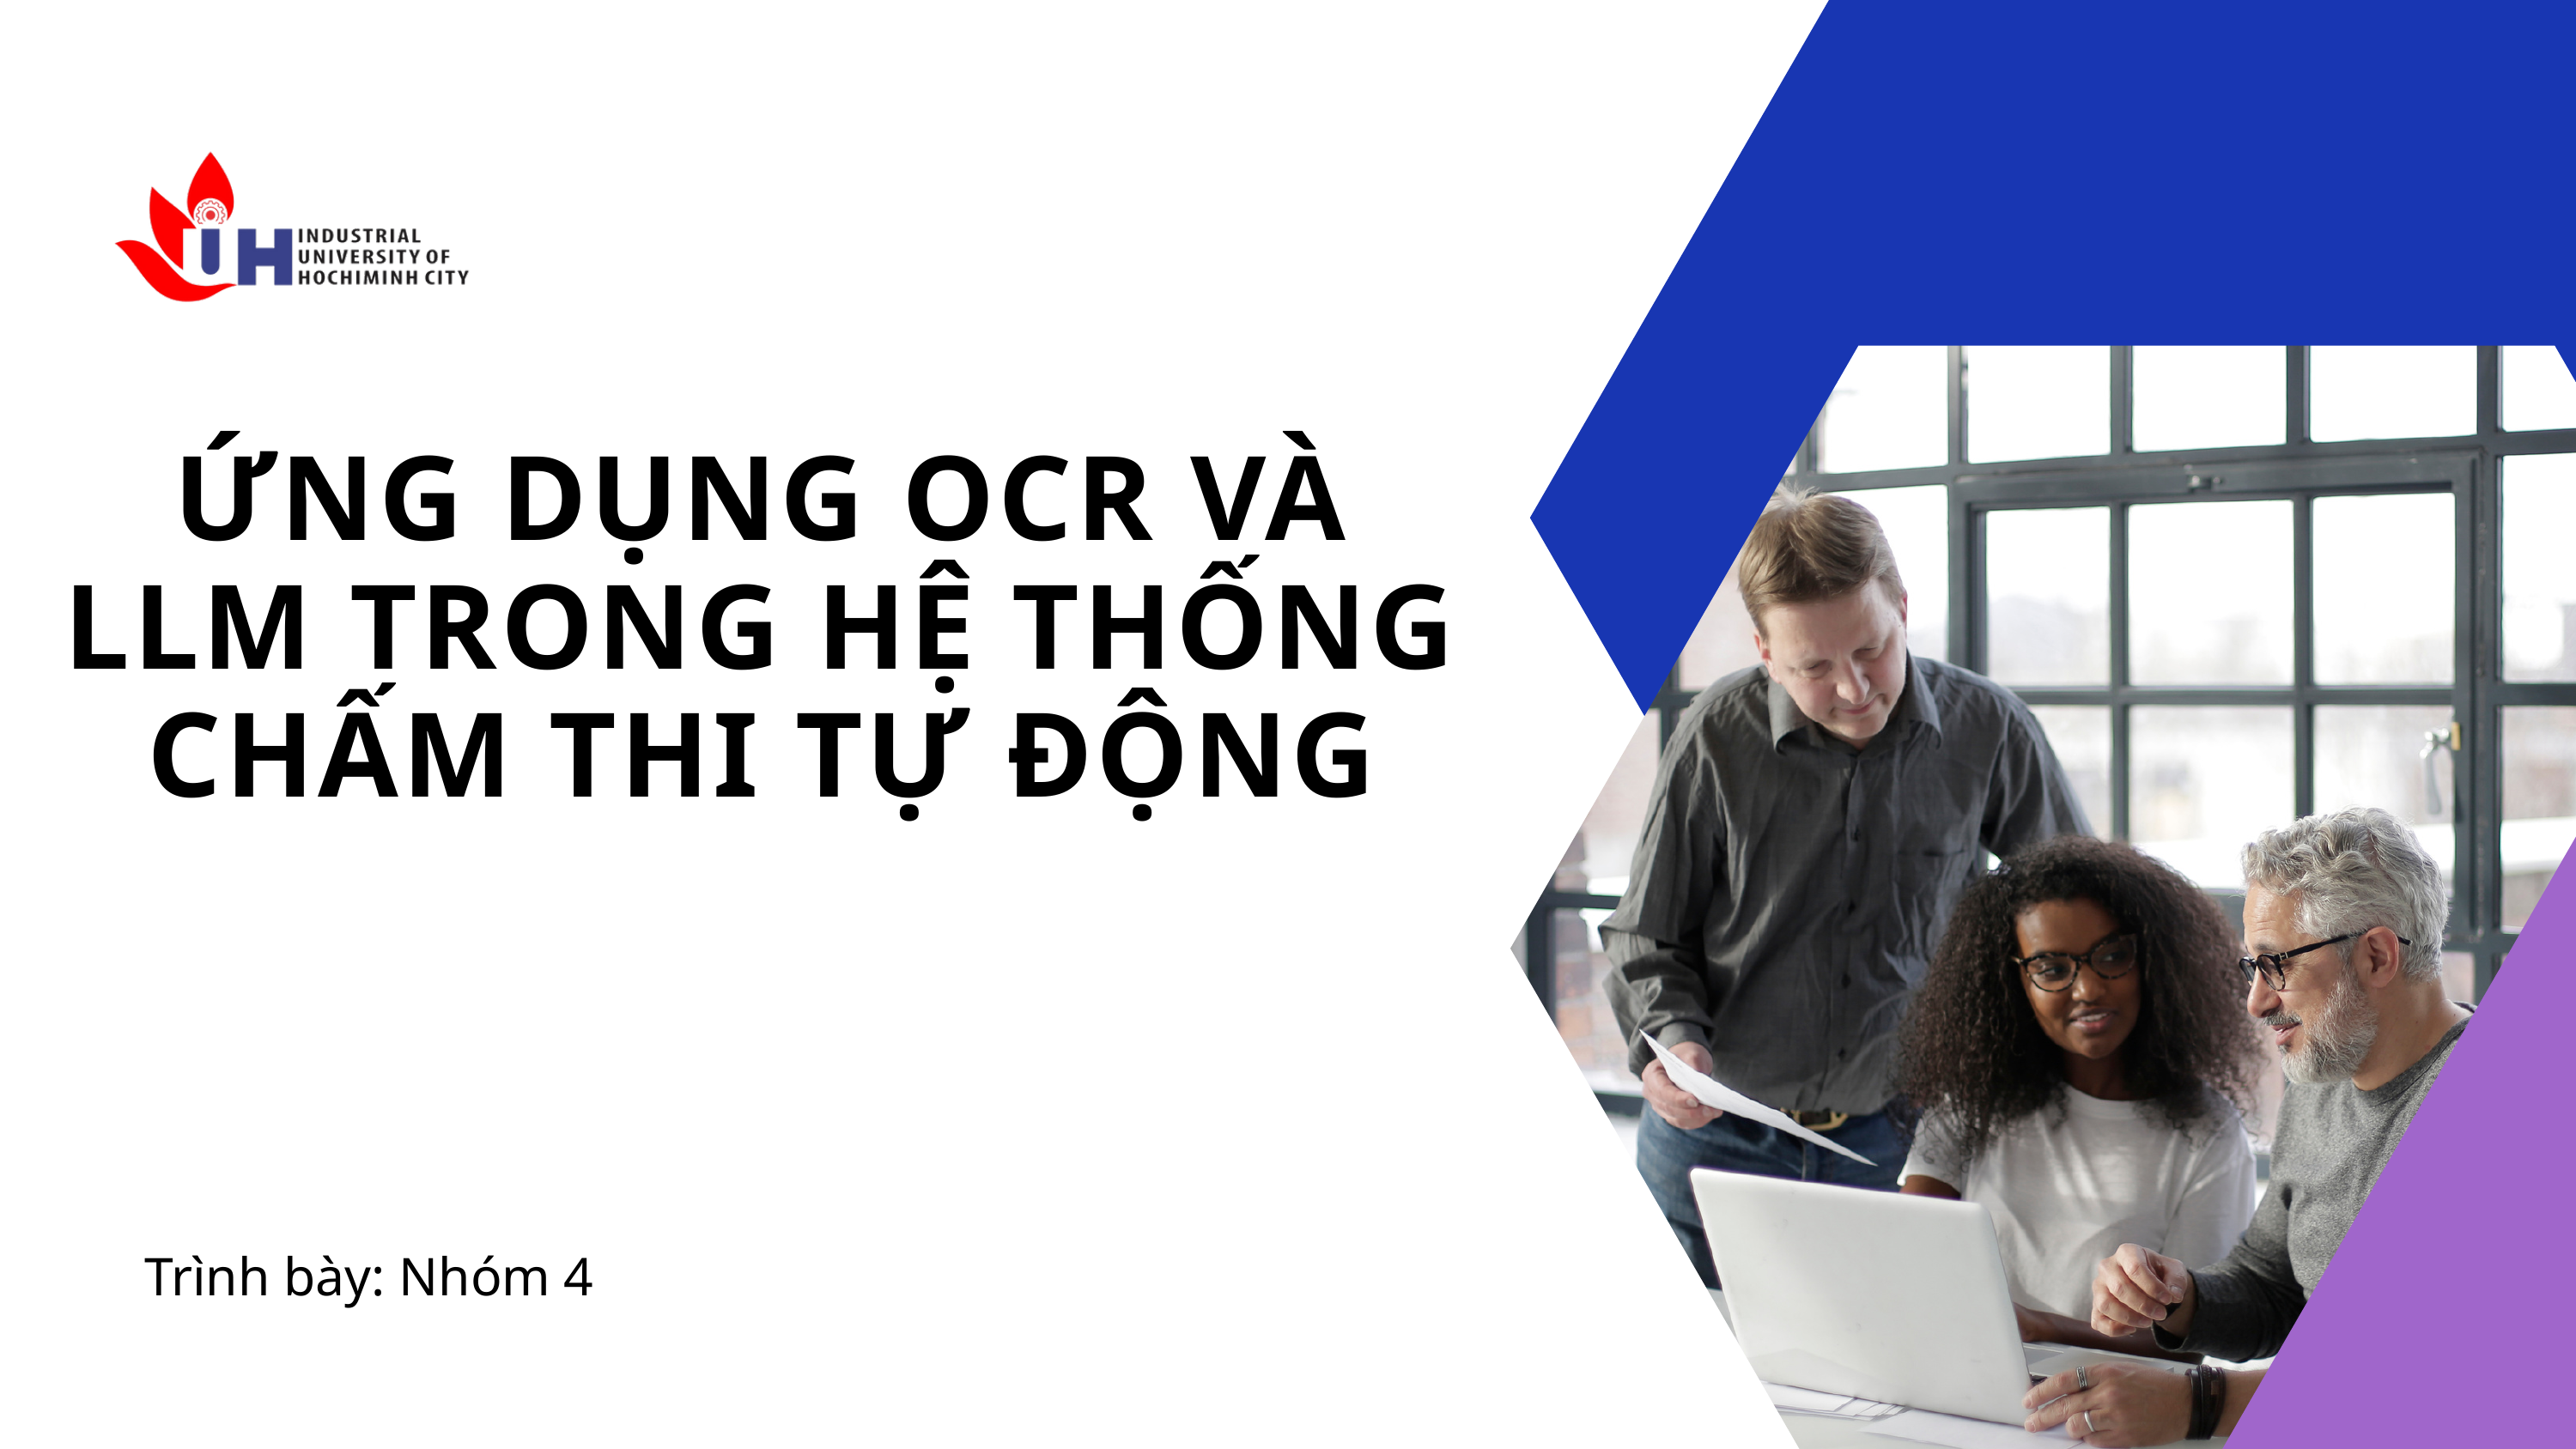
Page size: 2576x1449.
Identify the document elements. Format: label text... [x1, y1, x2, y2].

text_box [1529, 0, 2576, 343]
text_box ỨNG DỤNG OCR VÀ LLM TRONG HỆ THỐNG CHẤM THI TỰ ĐỘNG [44, 434, 1480, 822]
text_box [2206, 820, 2576, 1449]
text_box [1510, 345, 2576, 1449]
text_box [110, 144, 478, 306]
text_box Trình bày: Nhóm 4 [144, 1234, 715, 1307]
